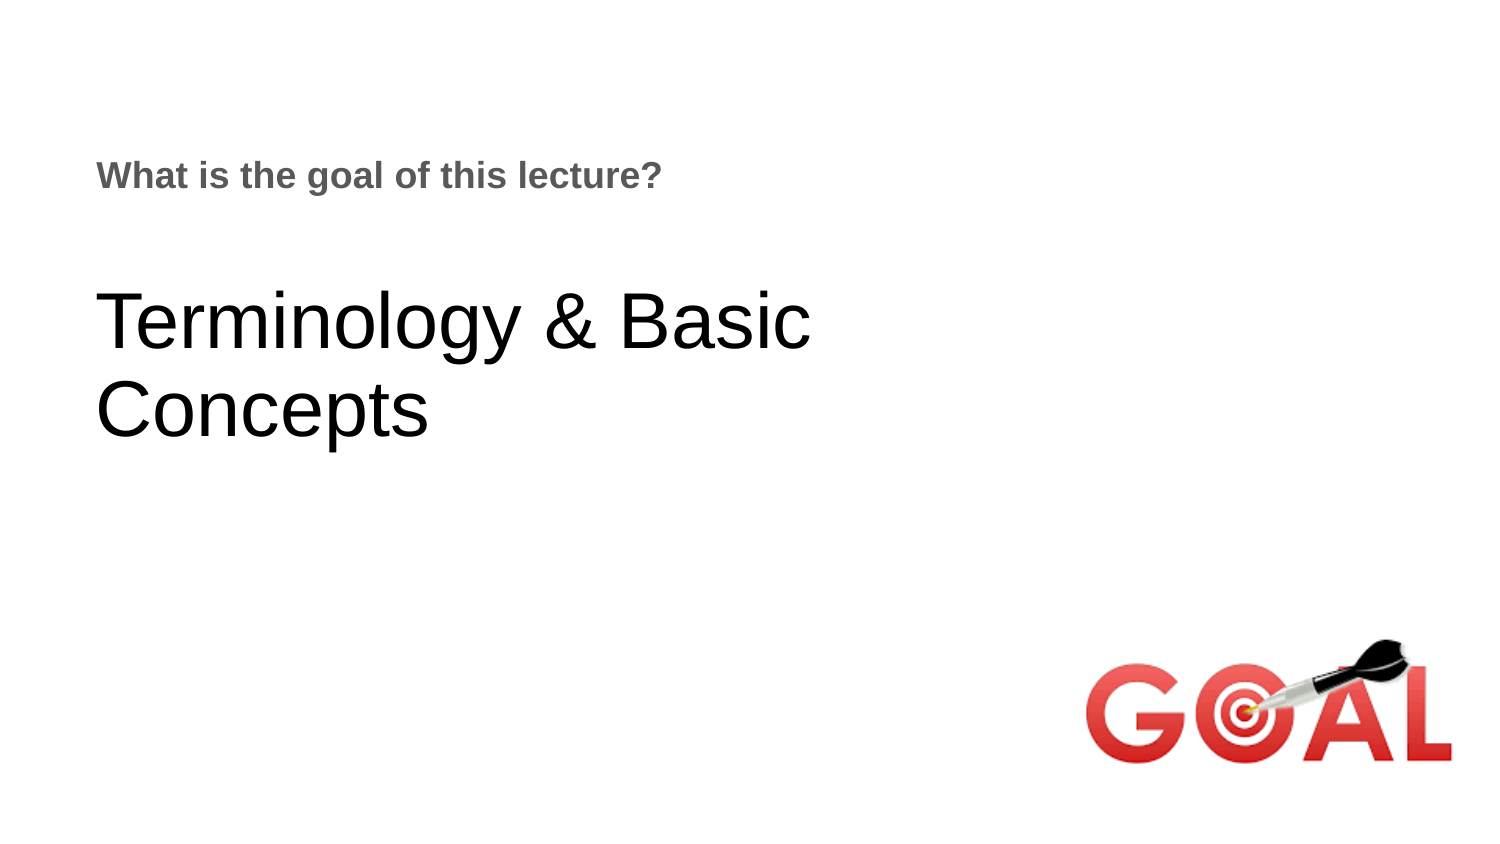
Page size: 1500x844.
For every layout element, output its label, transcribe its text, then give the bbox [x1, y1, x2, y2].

subtitle What is the goal of this lecture? [81, 132, 1392, 263]
picture [1046, 571, 1500, 844]
title Terminology & Basic Concepts [80, 73, 1125, 745]
